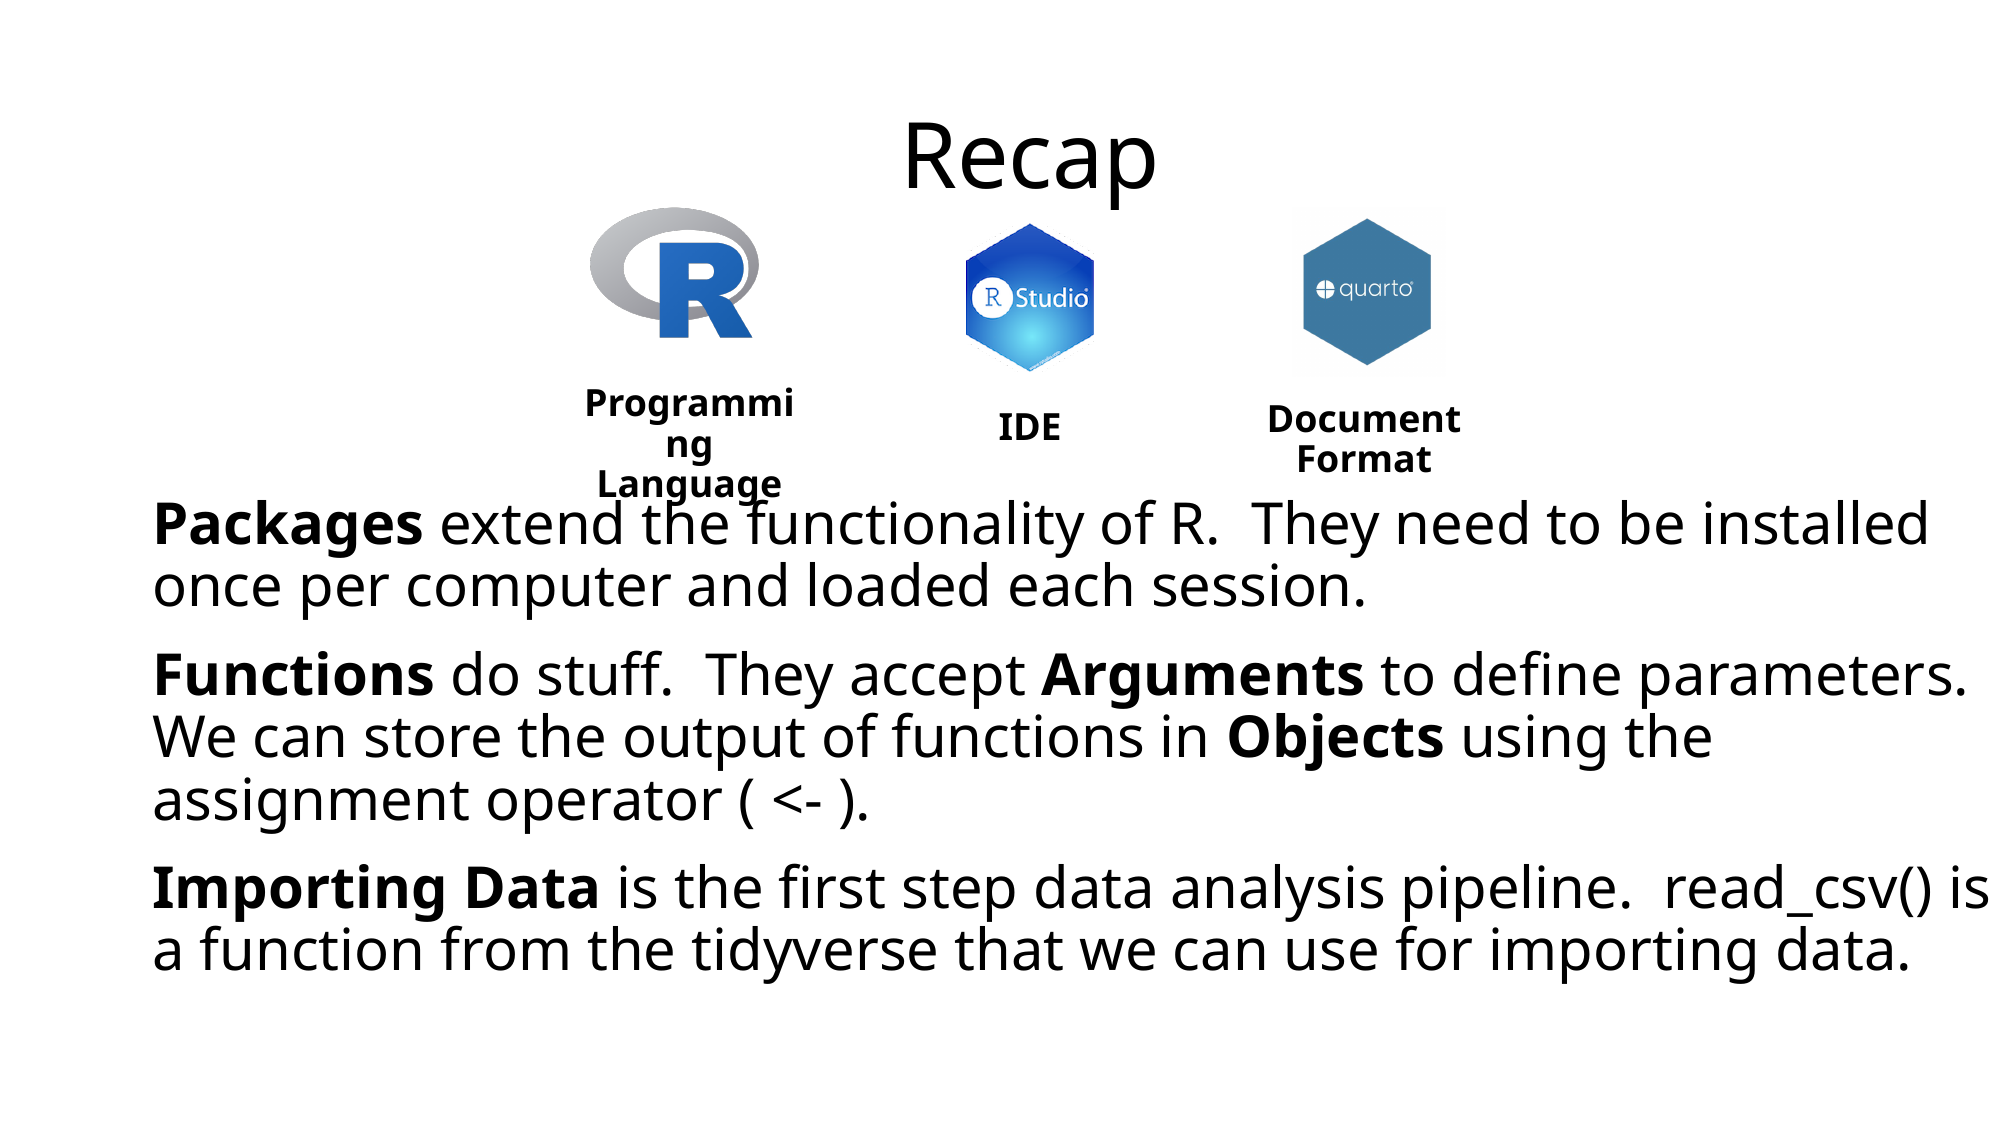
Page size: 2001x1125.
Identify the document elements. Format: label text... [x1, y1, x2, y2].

list Packages extend the functionality of R. They need to be installed once per computer and loaded each session. Functions do stuff. They accept Arguments to define parameters. We can store the output of functions in Objects using the assignment operator ( <- ). Importing Data is the first step data analysis pipeline. read_csv() is a function from the tidyverse that we can use for importing data. [144, 486, 2000, 1031]
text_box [559, 207, 820, 519]
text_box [1241, 214, 1487, 529]
text_box Recap [289, 94, 1769, 207]
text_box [913, 223, 1147, 548]
picture [1292, 207, 1446, 378]
